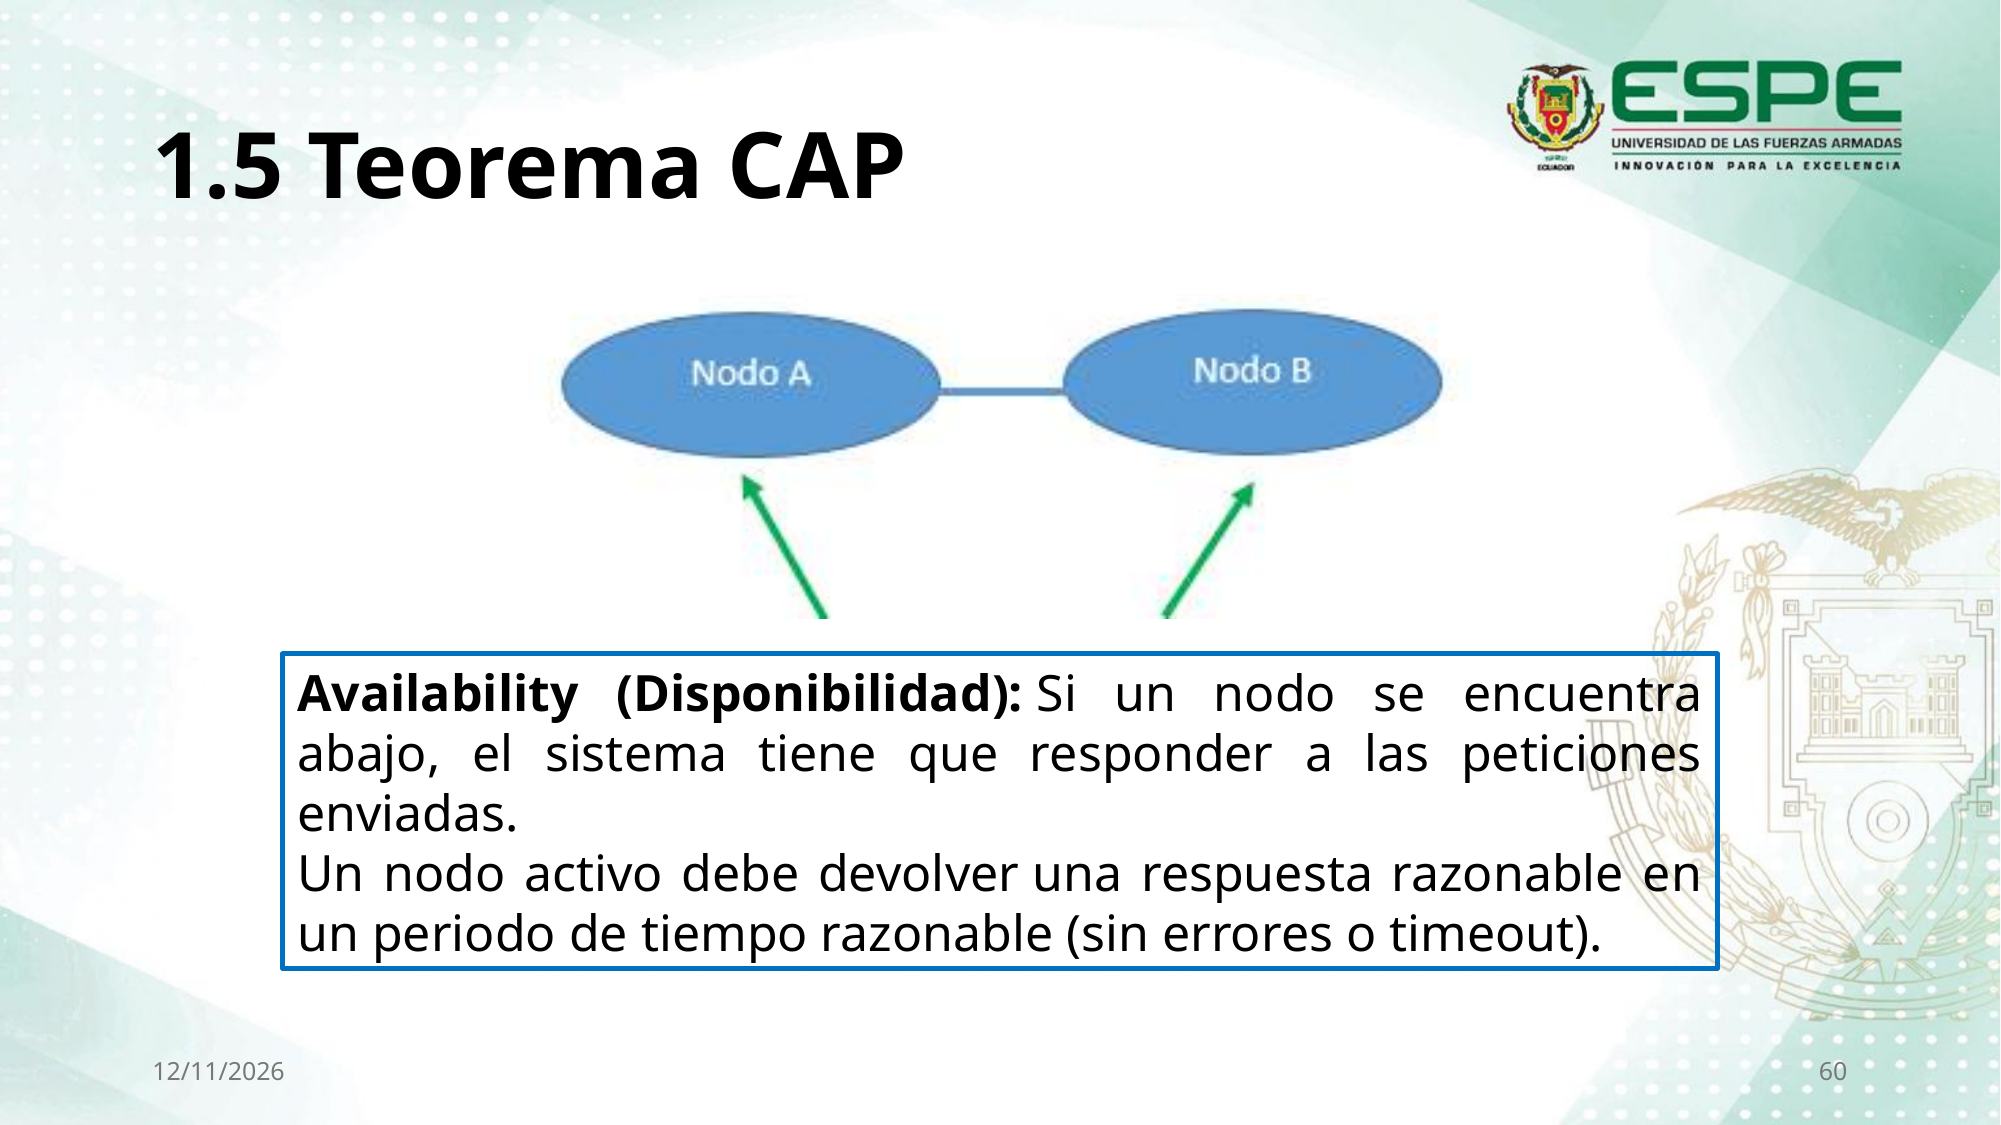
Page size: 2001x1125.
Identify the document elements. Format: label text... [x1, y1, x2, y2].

title 1.5 Teorema CAP [137, 59, 1863, 278]
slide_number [137, 1042, 588, 1103]
picture [0, 0, 2001, 1125]
text_box Availability (Disponibilidad): Si un nodo se encuentra abajo, el sistema tiene que responder a las peticiones enviadas. Un nodo activo debe devolver una respuesta razonable en un periodo de tiempo razonable (sin errores o timeout). [282, 653, 1718, 969]
slide_number 60 [1412, 1042, 1863, 1103]
